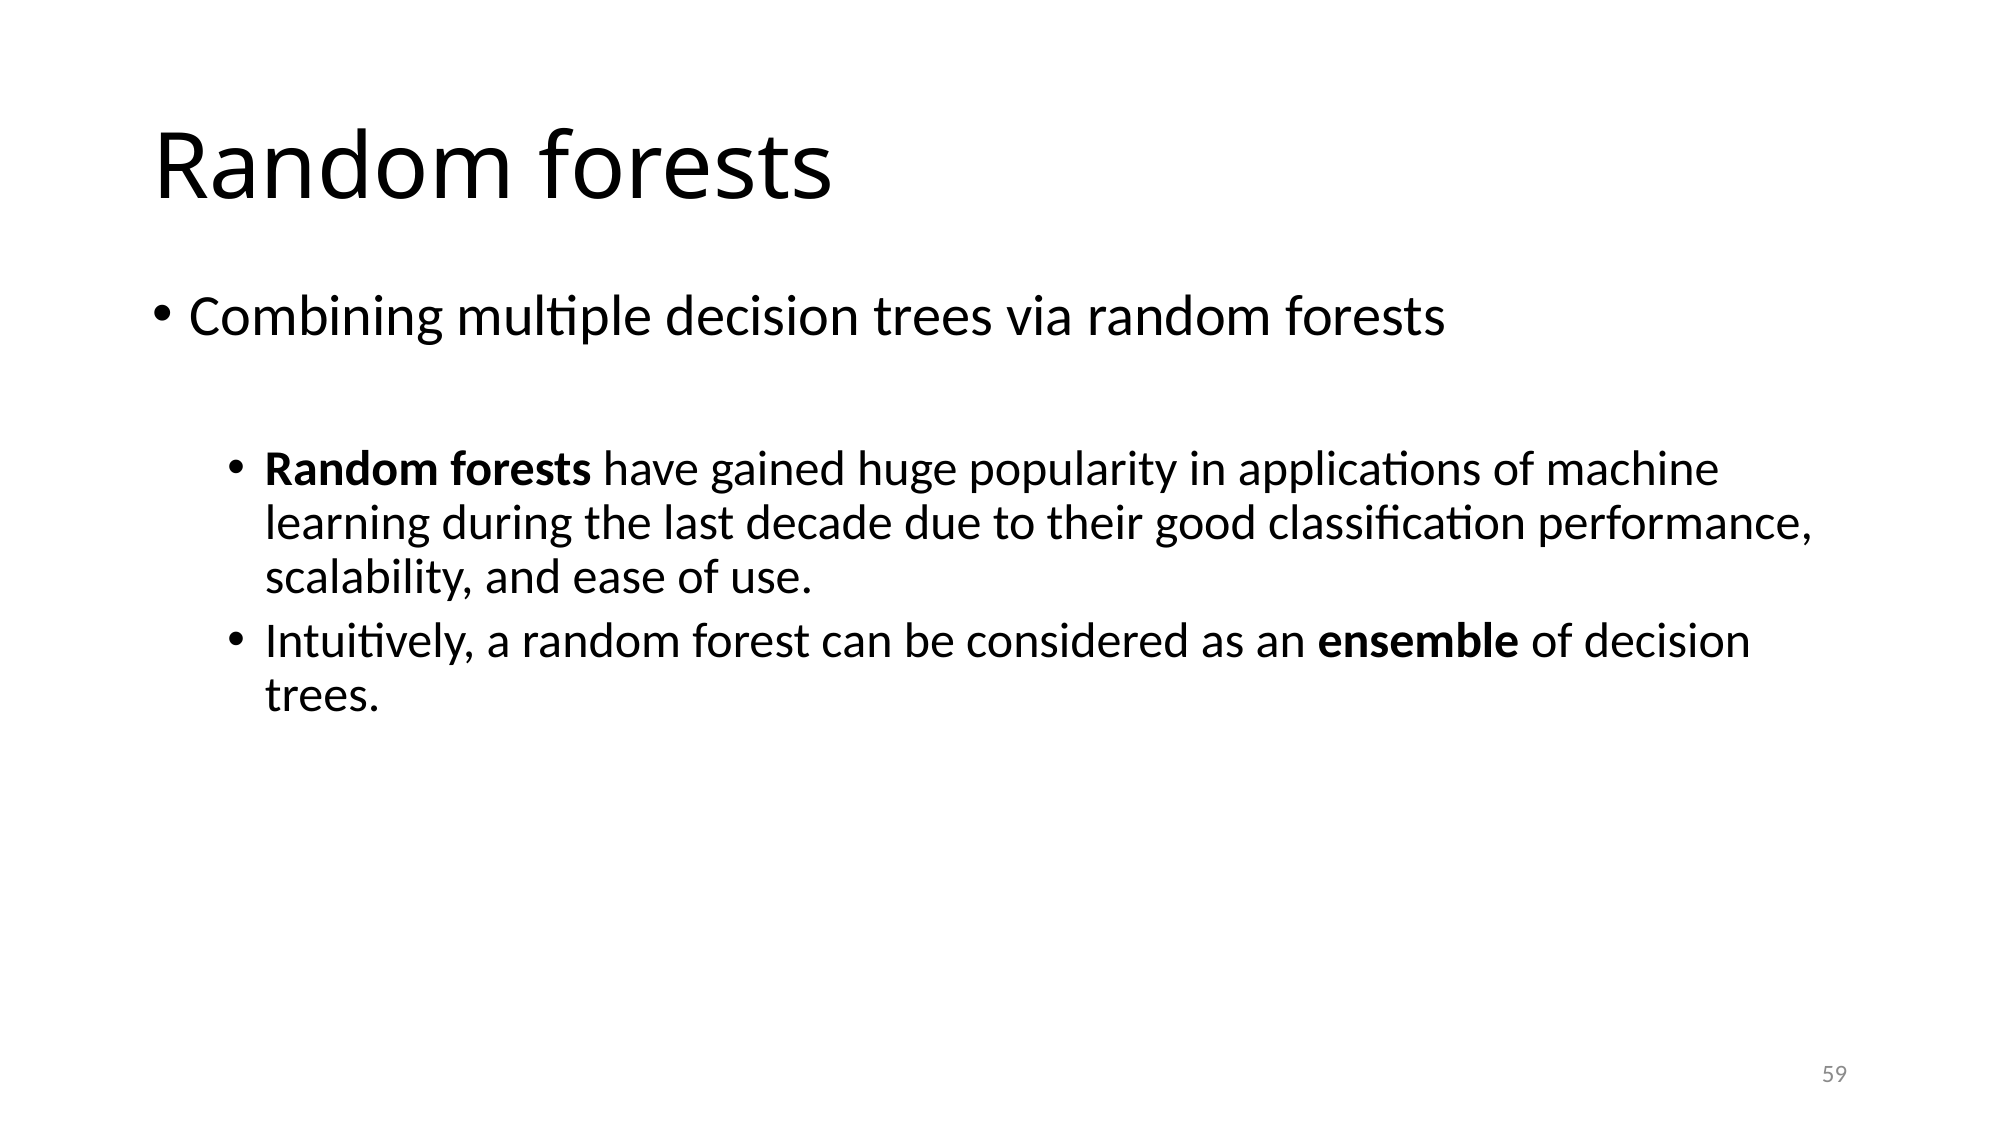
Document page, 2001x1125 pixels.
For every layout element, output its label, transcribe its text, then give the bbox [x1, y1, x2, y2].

list Combining multiple decision trees via random forests Random forests have gained huge popularity in applications of machine learning during the last decade due to their good classification performance, scalability, and ease of use. Intuitively, a random forest can be considered as an ensemble of decision trees. [137, 277, 1863, 792]
slide_number 59 [1412, 1042, 1863, 1103]
title Random forests [137, 59, 1863, 277]
